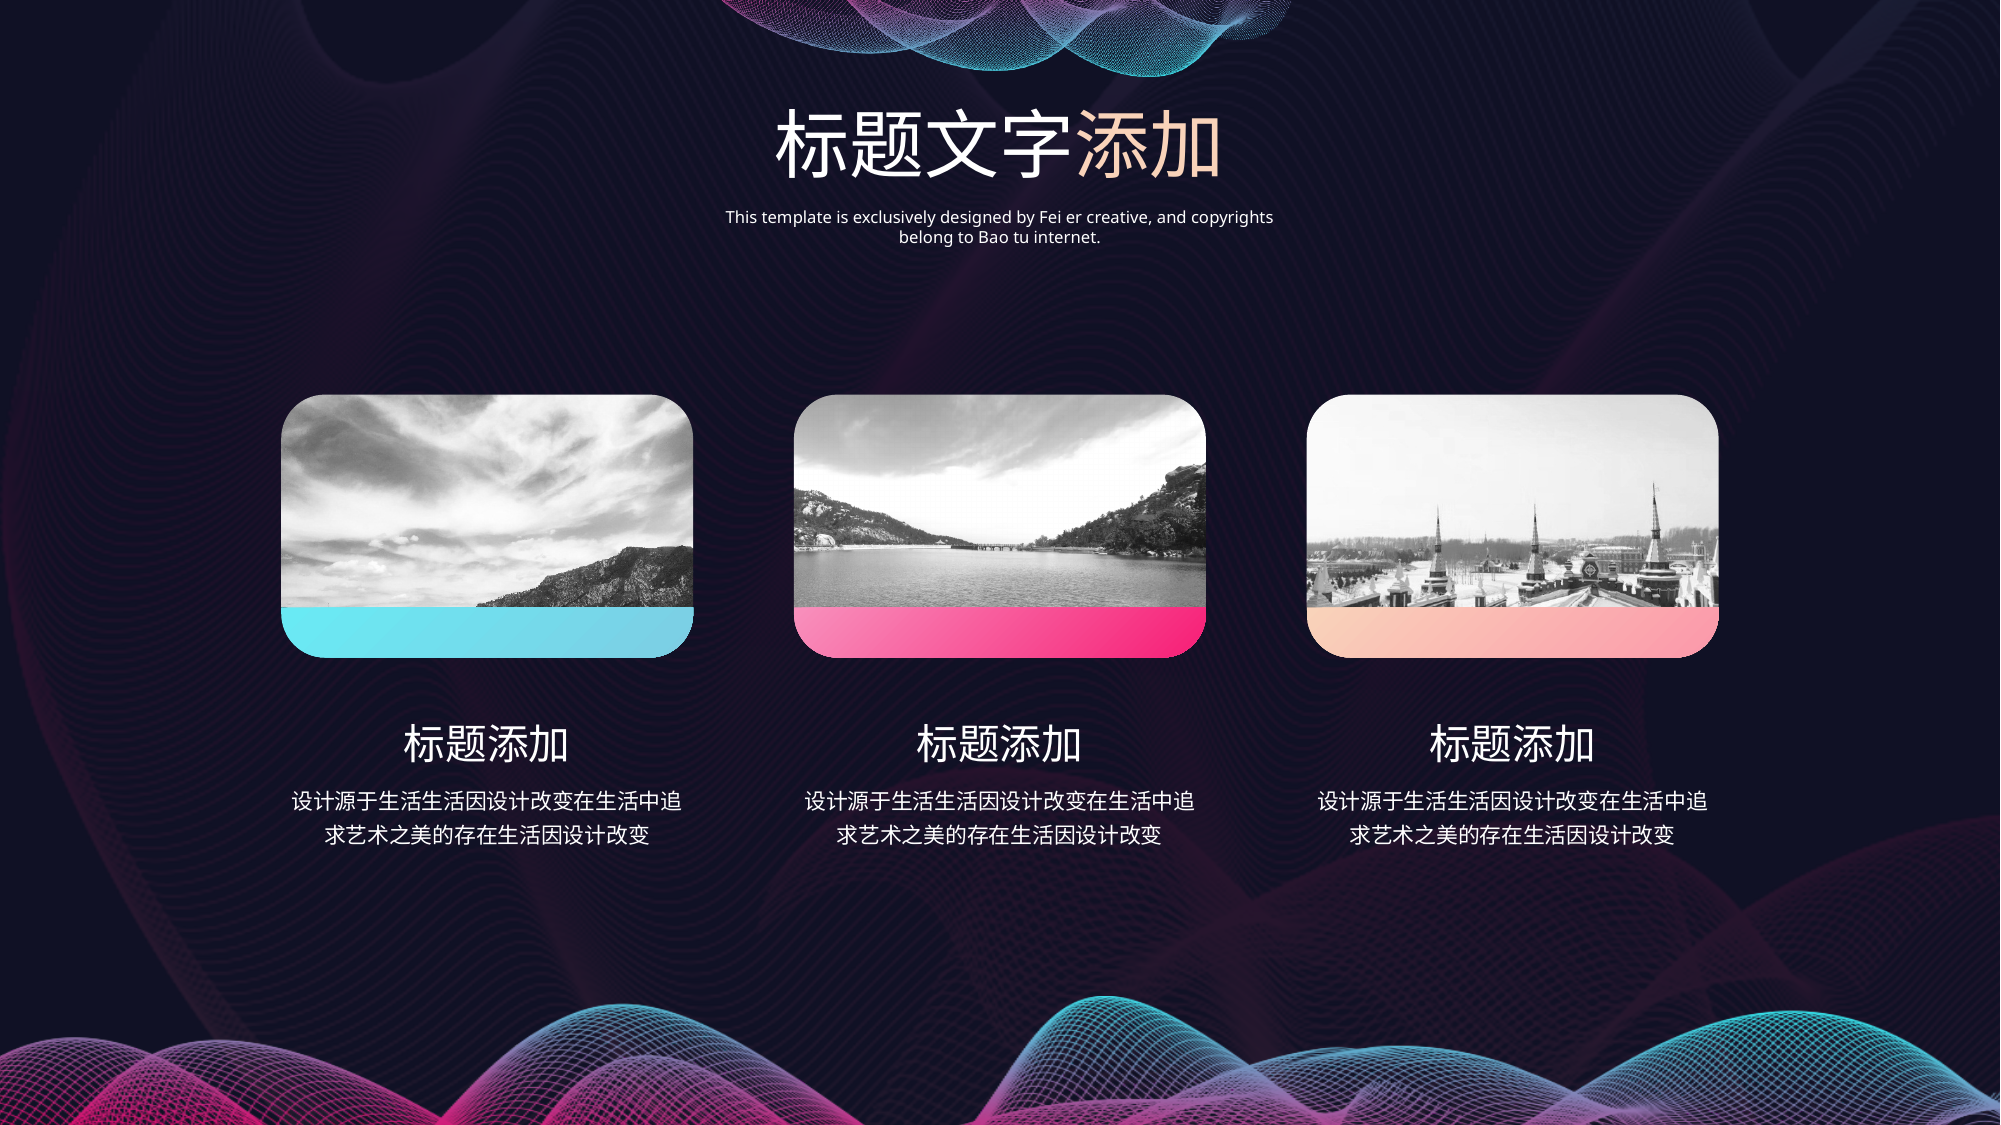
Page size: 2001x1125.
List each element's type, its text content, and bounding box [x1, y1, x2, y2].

text_box This template is exclusively designed by Fei er creative, and copyrights belong to Bao tu internet. [704, 199, 1296, 255]
picture [682, 0, 1318, 77]
text_box 标题文字添加 [533, 89, 1467, 195]
picture [281, 394, 694, 658]
picture [1306, 394, 1719, 658]
picture [793, 394, 1206, 658]
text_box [784, 710, 1216, 854]
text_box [1297, 710, 1729, 854]
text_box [271, 710, 703, 854]
picture [0, 996, 2000, 1125]
